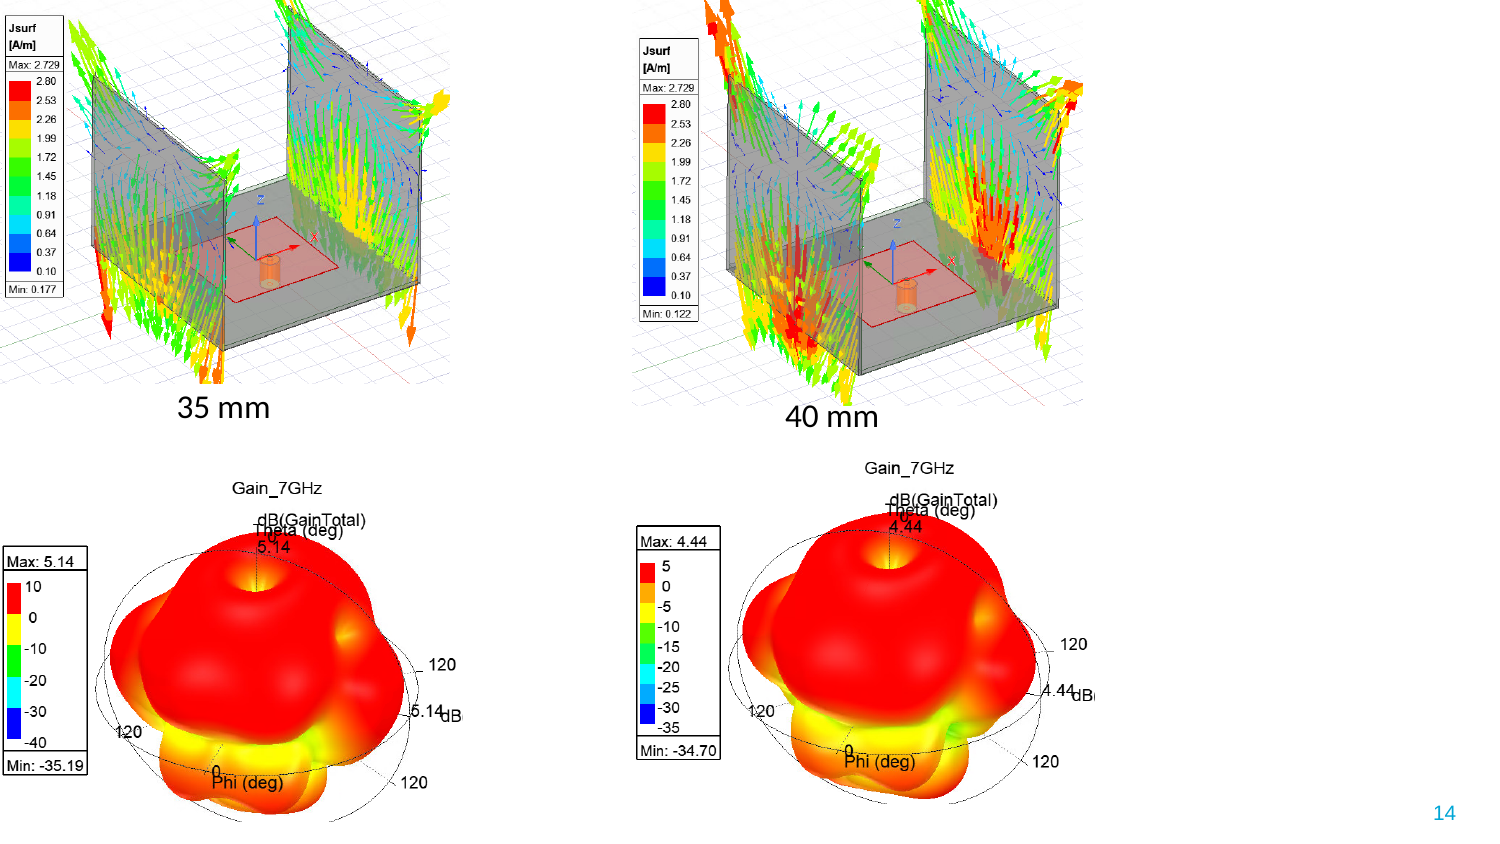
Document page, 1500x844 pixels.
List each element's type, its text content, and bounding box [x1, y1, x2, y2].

picture [0, 0, 451, 384]
text_box 40 mm [770, 414, 897, 442]
text_box 35 mm [161, 393, 288, 433]
picture [0, 480, 463, 823]
picture [632, 452, 1095, 804]
picture [632, 0, 1083, 406]
